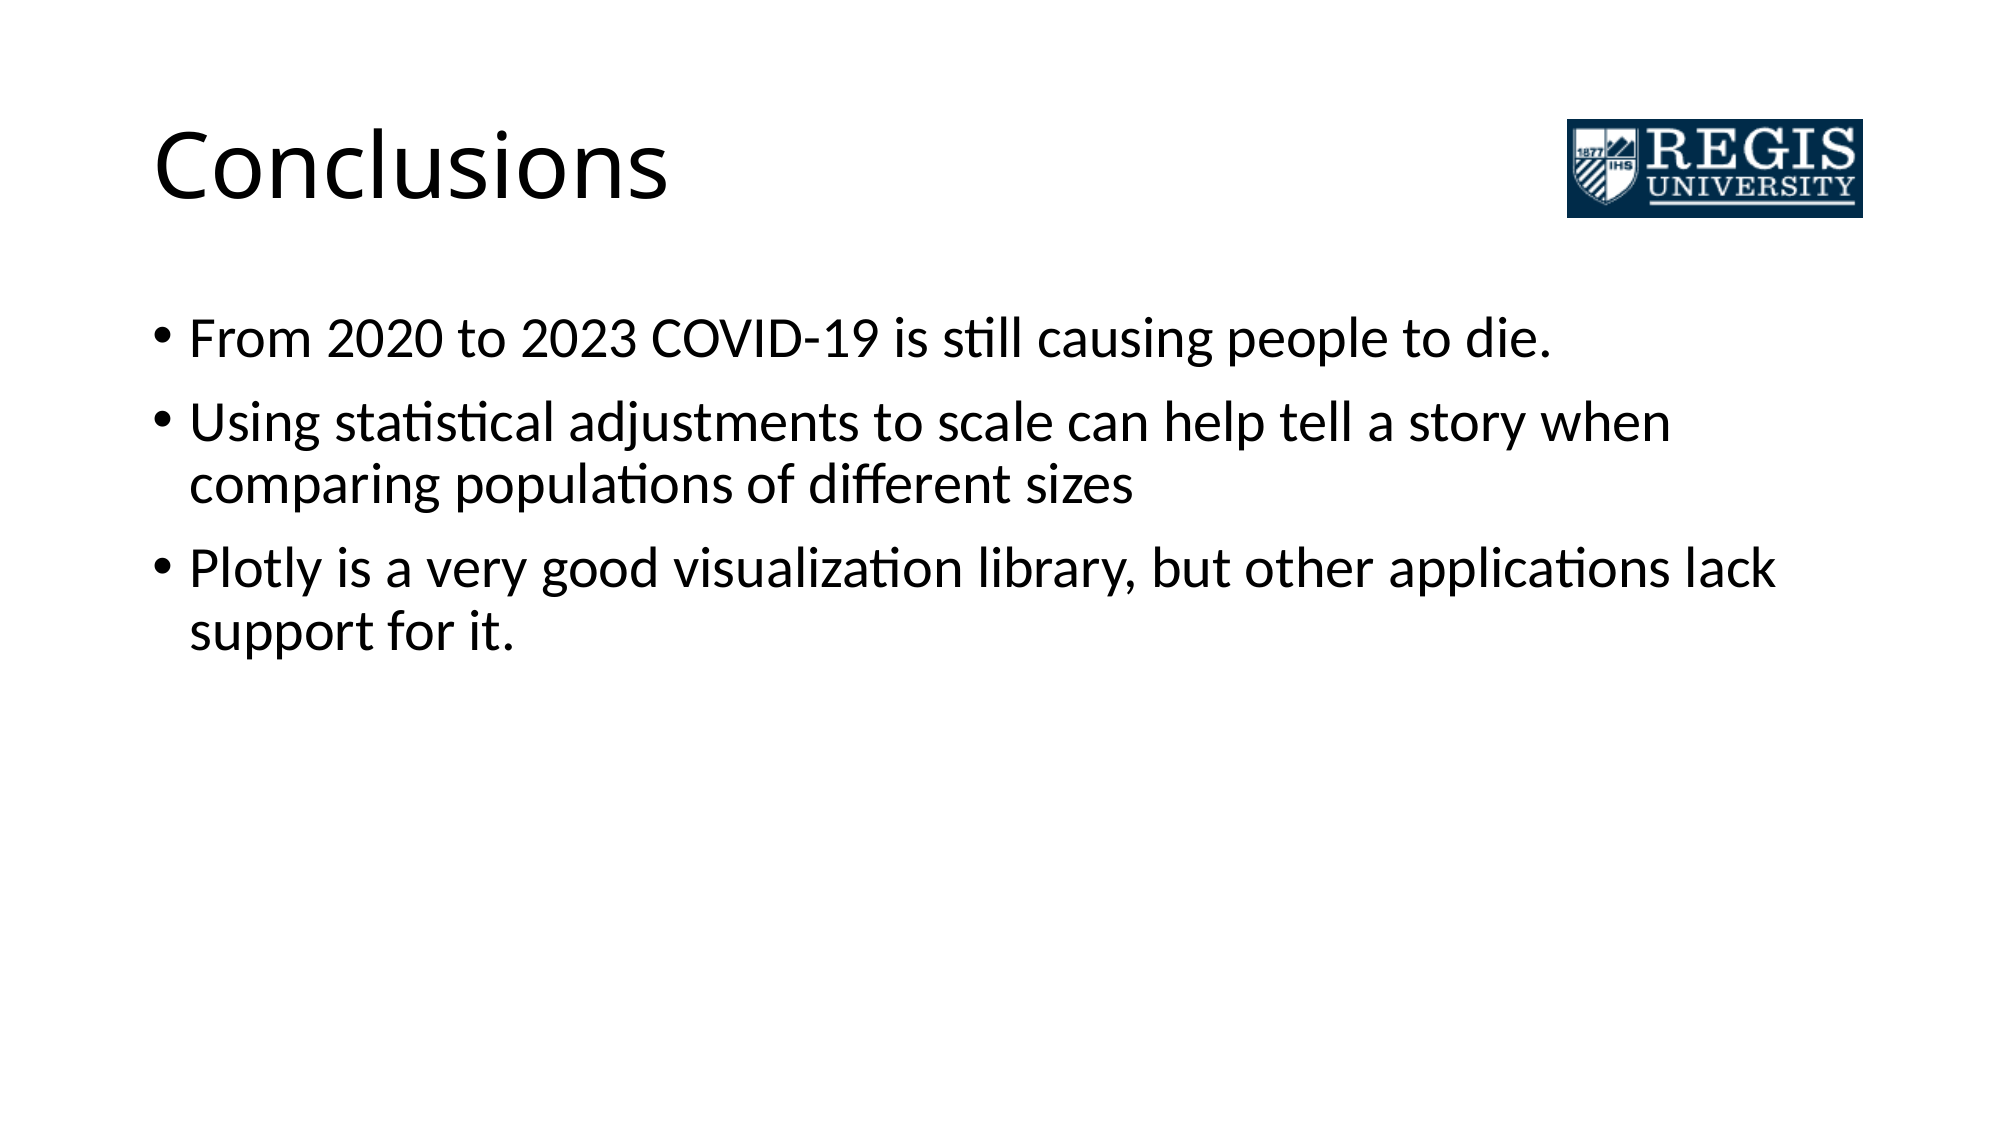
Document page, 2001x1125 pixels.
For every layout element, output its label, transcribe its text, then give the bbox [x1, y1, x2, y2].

title Conclusions [137, 59, 1420, 278]
picture [1567, 119, 1863, 218]
list From 2020 to 2023 COVID-19 is still causing people to die. Using statistical adjustments to scale can help tell a story when comparing populations of different sizes Plotly is a very good visualization library, but other applications lack support for it. [137, 299, 1863, 1014]
